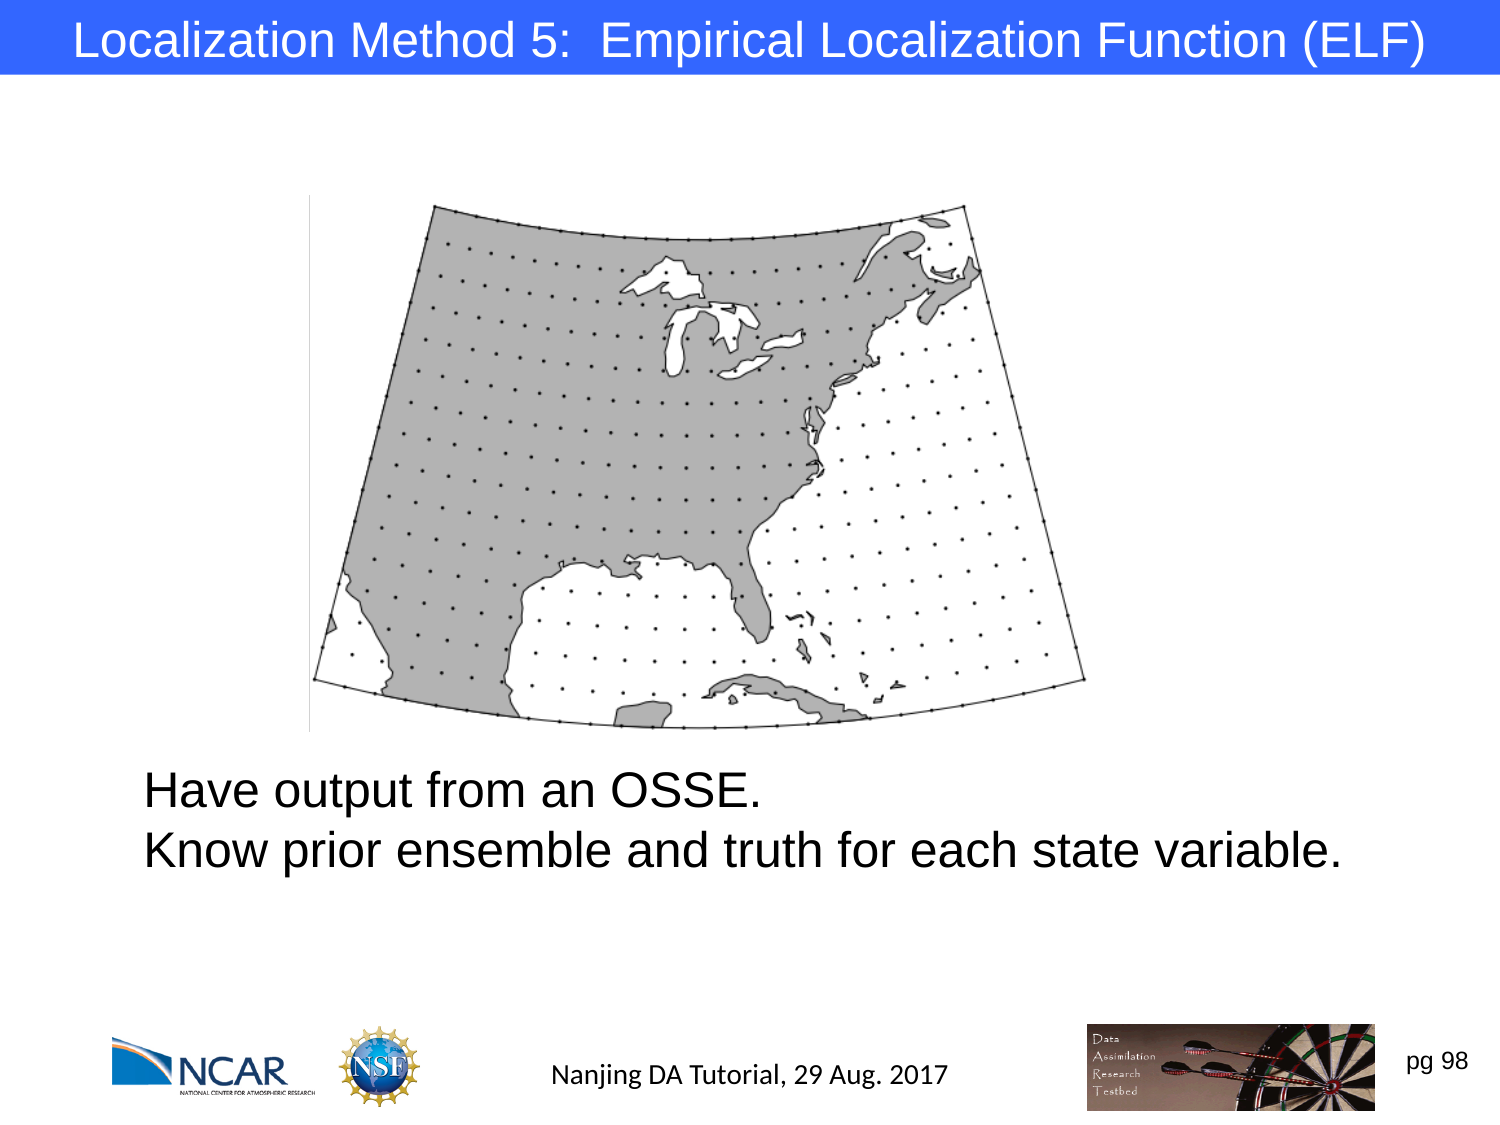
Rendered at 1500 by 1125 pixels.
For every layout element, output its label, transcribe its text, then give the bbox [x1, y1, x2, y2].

footer Nanjing DA Tutorial, 29 Aug. 2017 [512, 1042, 988, 1103]
text_box Localization Method 5: Empirical Localization Function (ELF) [0, 0, 1500, 75]
text_box Have output from an OSSE. Know prior ensemble and truth for each state variable. [128, 749, 1381, 885]
picture [337, 1024, 421, 1108]
picture [112, 1037, 315, 1095]
picture [308, 195, 1095, 733]
picture [1087, 1024, 1375, 1111]
